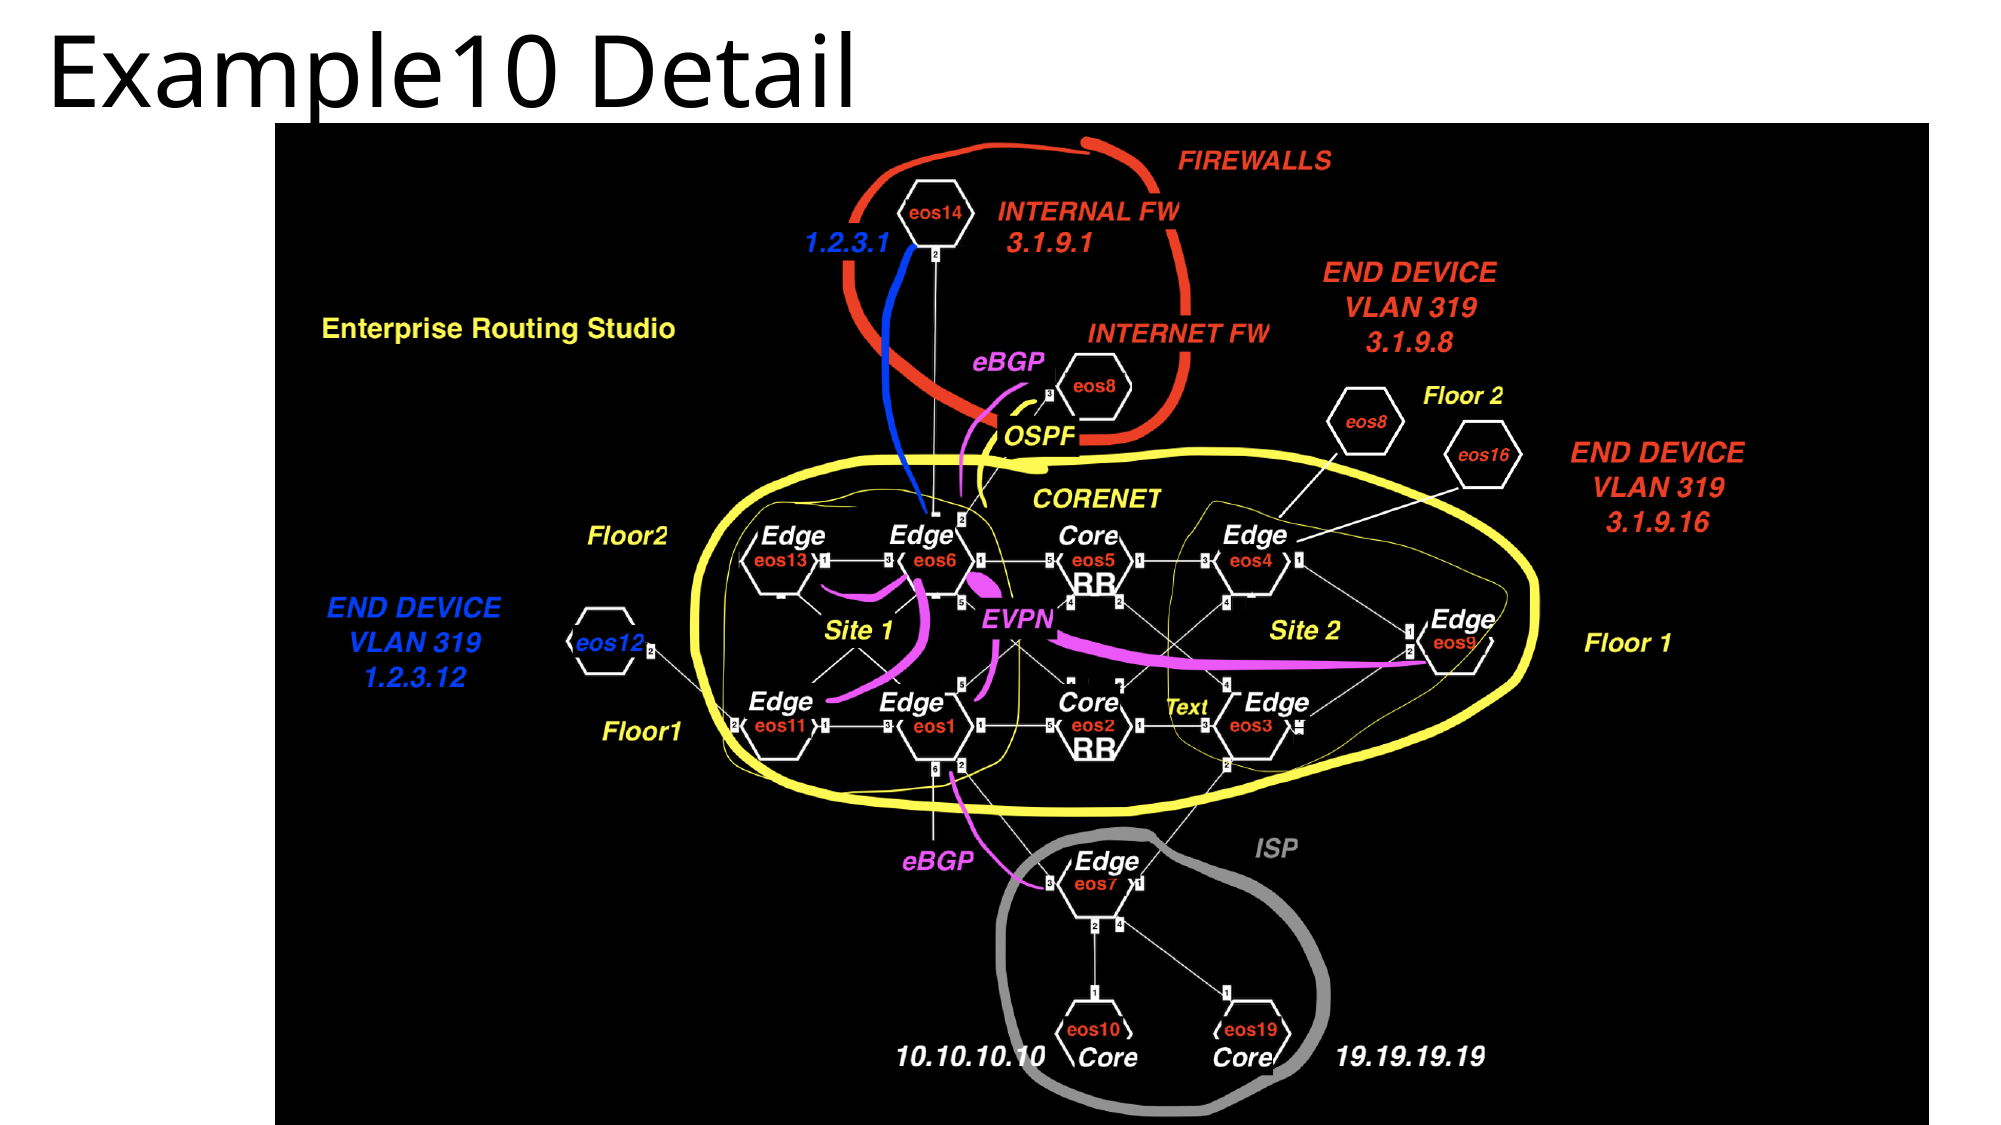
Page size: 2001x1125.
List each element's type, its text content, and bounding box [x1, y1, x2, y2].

text_box Example10 Detail [29, 0, 1916, 135]
picture [275, 123, 1929, 1125]
